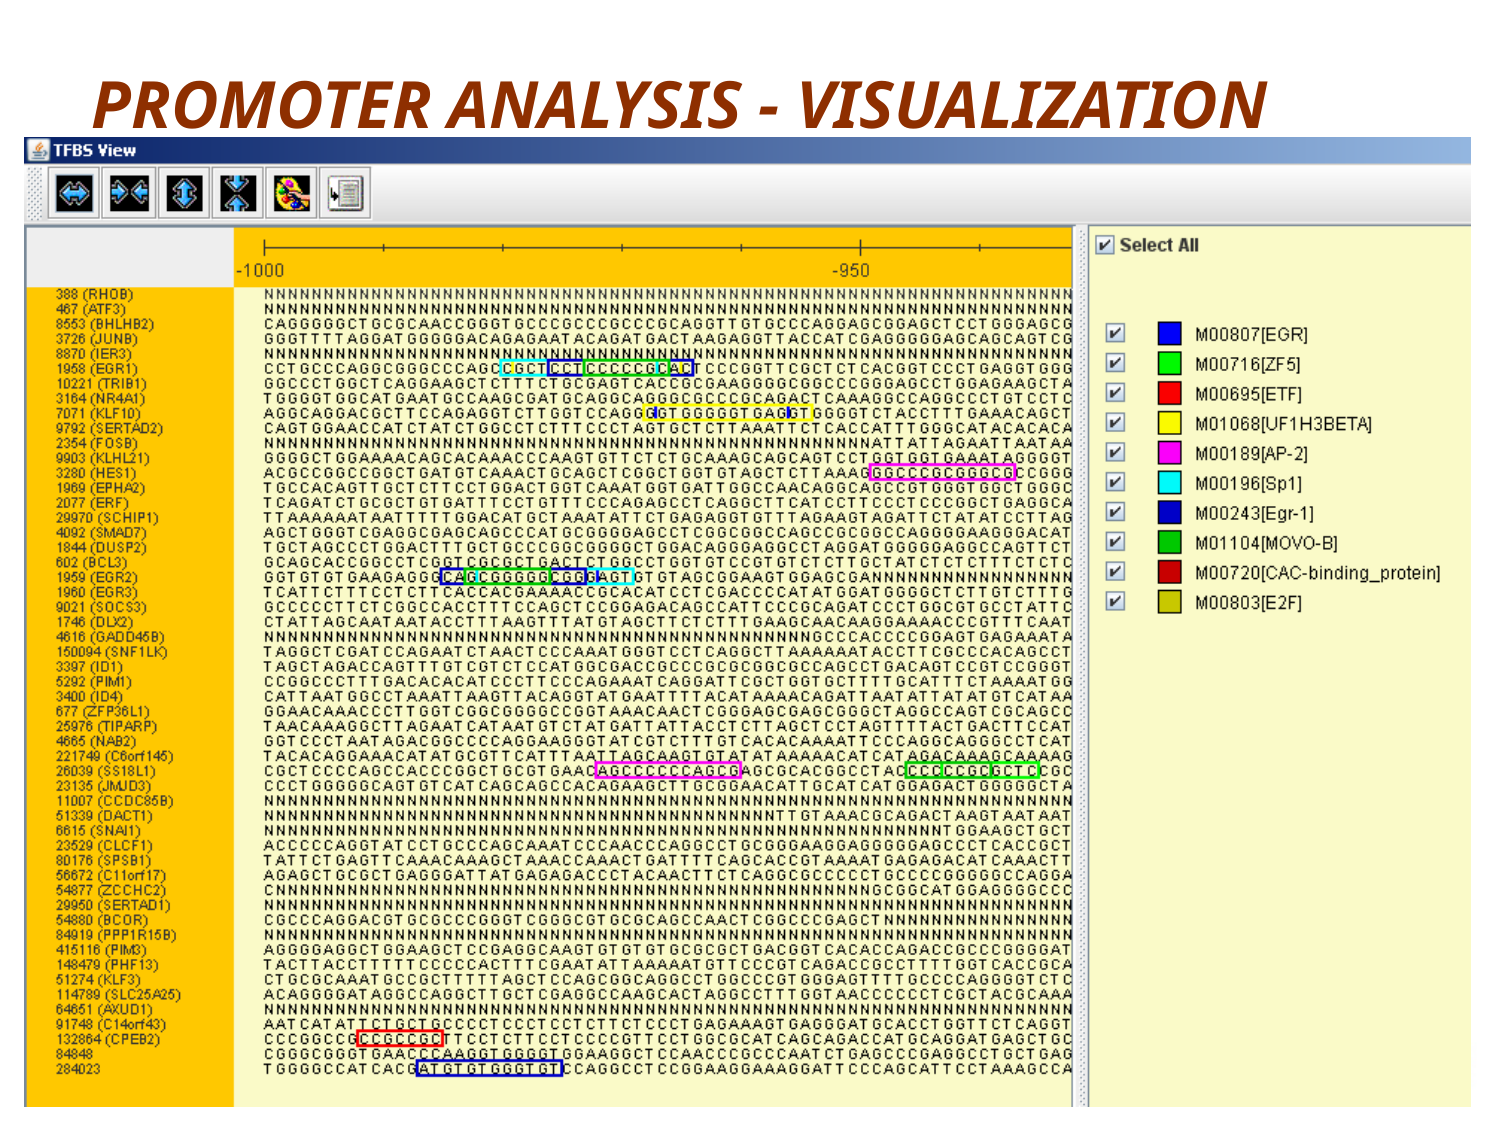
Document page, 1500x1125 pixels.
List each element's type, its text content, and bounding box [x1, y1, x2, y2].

picture [0, 0, 1500, 1125]
title Promoter Analysis - Visualization [76, 54, 1427, 135]
